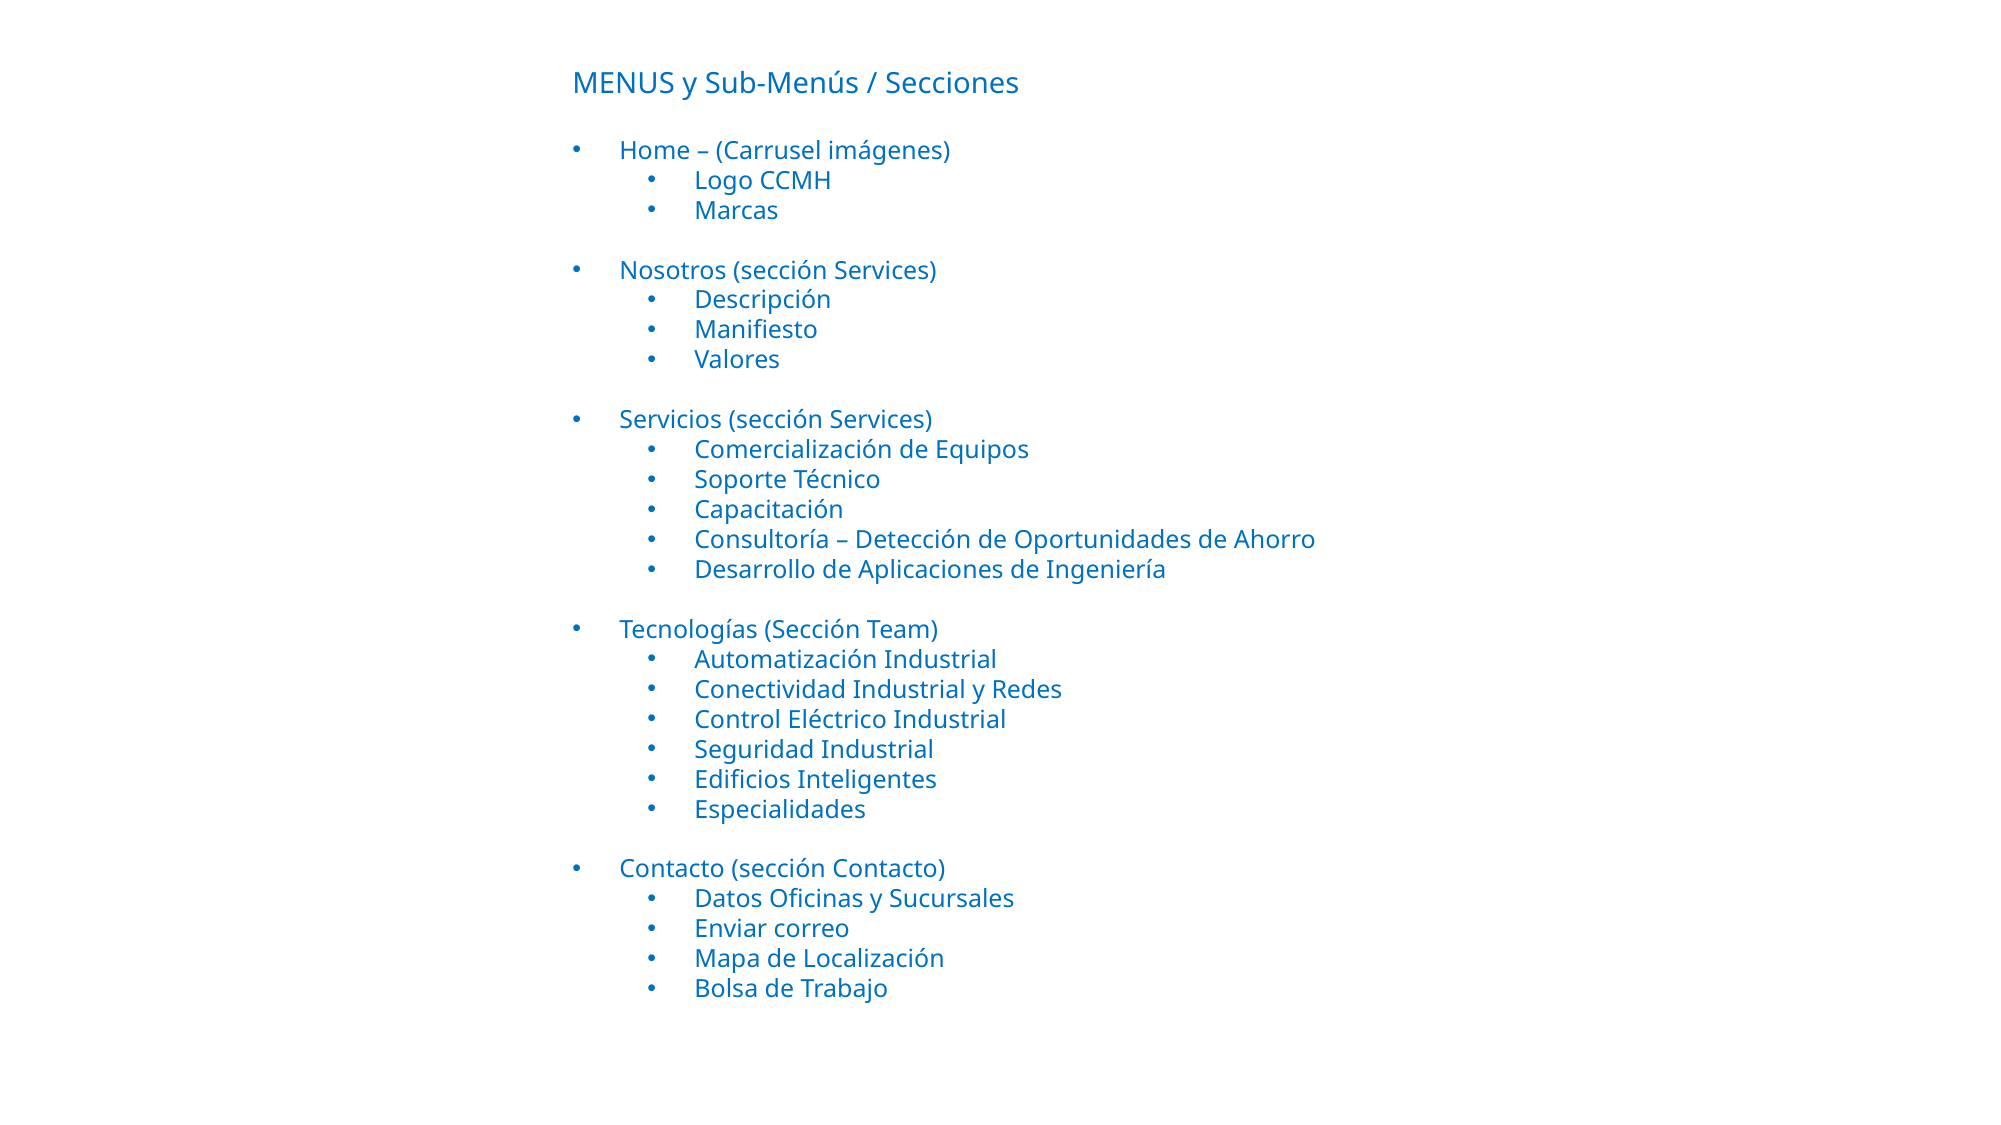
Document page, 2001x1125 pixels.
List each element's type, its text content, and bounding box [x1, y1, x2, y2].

text_box MENUS y Sub-Menús / Secciones Home – (Carrusel imágenes) Logo CCMH Marcas Nosotros (sección Services) Descripción Manifiesto Valores Servicios (sección Services) Comercialización de Equipos Soporte Técnico Capacitación Consultoría – Detección de Oportunidades de Ahorro Desarrollo de Aplicaciones de Ingeniería Tecnologías (Sección Team) Automatización Industrial Conectividad Industrial y Redes Control Eléctrico Industrial Seguridad Industrial Edificios Inteligentes Especialidades Contacto (sección Contacto) Datos Oficinas y Sucursales Enviar correo Mapa de Localización Bolsa de Trabajo [557, 57, 1756, 1010]
